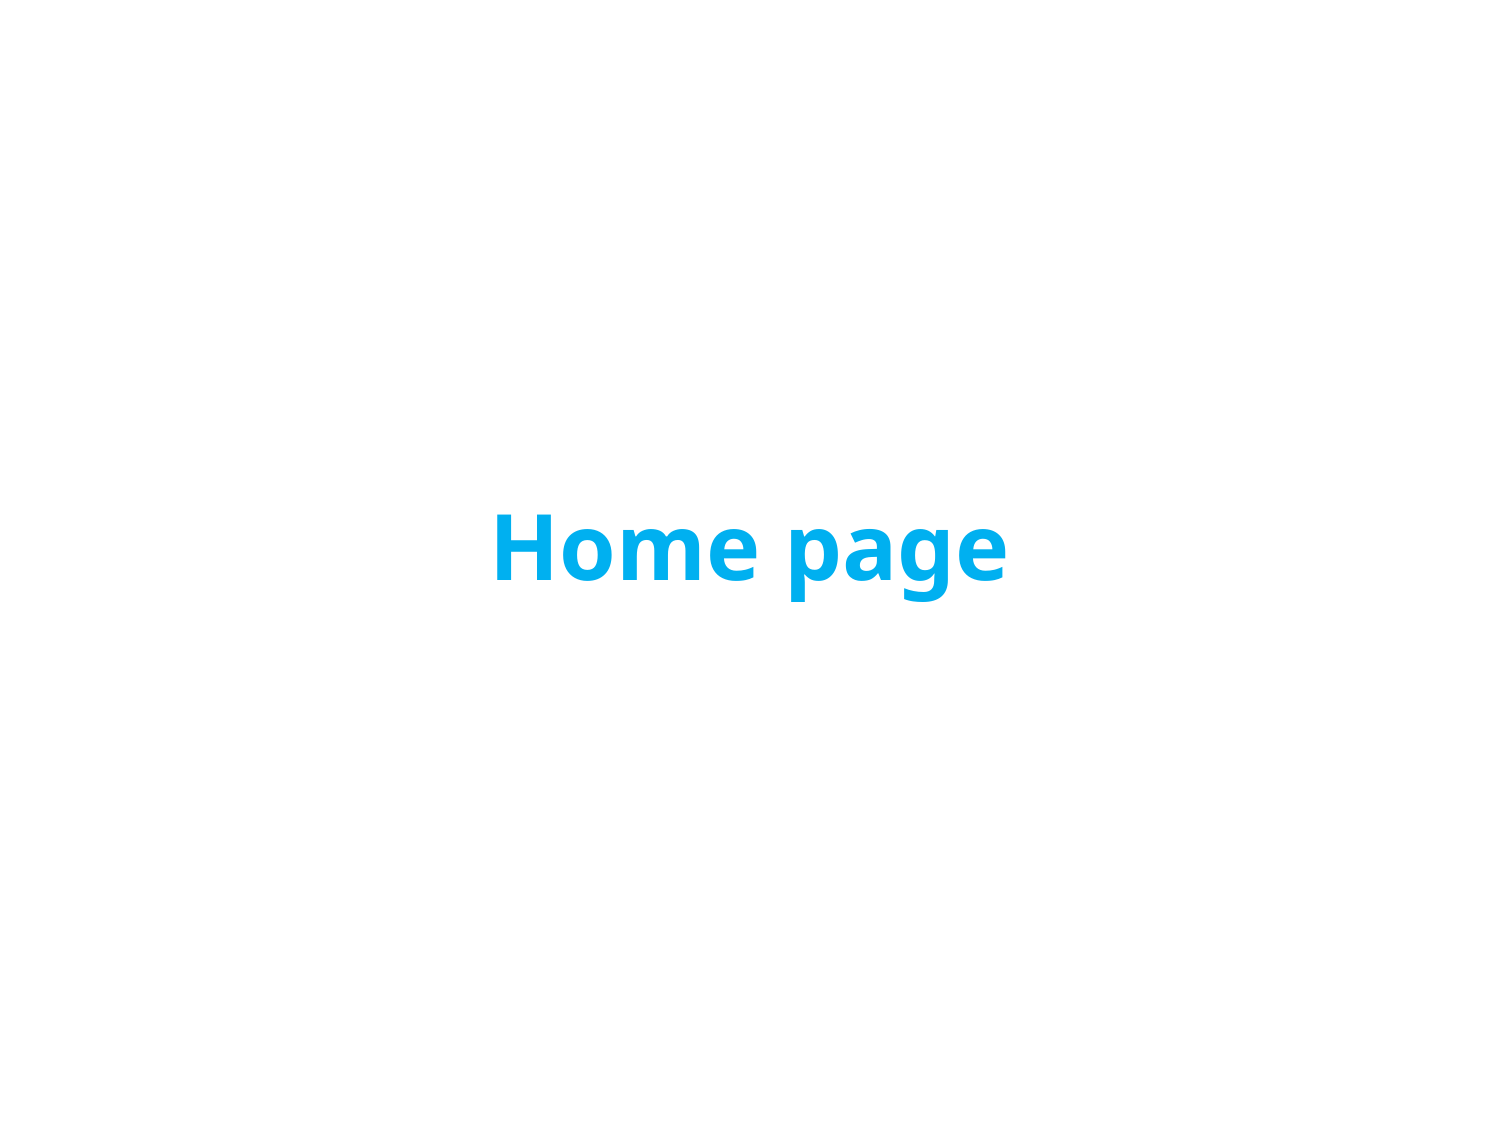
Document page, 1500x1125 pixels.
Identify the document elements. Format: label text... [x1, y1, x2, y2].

title Home page [75, 450, 1425, 638]
